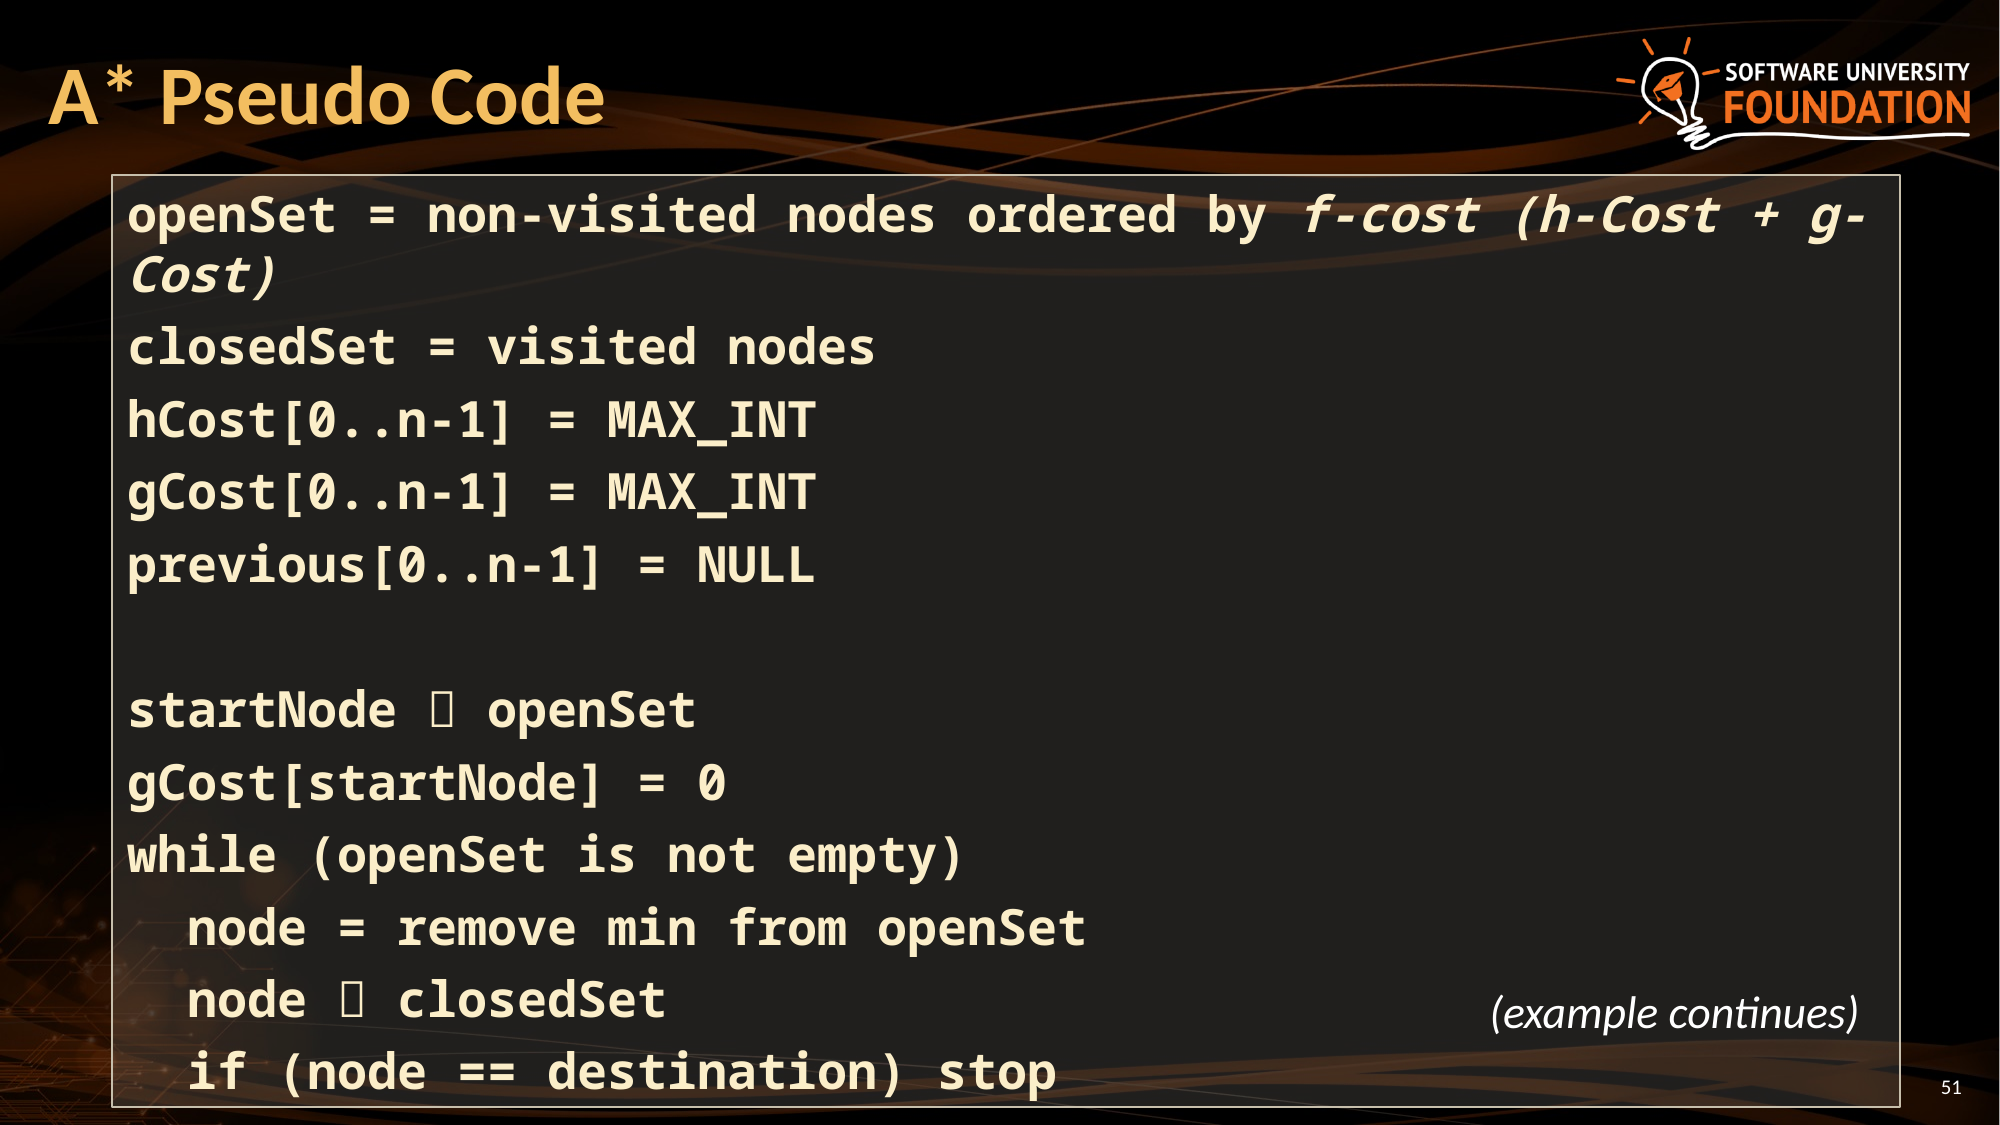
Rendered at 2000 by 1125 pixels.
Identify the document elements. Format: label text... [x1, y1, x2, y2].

text_box (example continues) [1474, 975, 1887, 1045]
picture [0, 0, 2000, 1125]
text_box openSet = non-visited nodes ordered by f-cost (h-Cost + g-Cost) closedSet = visited nodes hCost[0..n-1] = MAX_INT gCost[0..n-1] = MAX_INT previous[0..n-1] = NULL startNode  openSet gCost[startNode] = 0 while (openSet is not empty) node = remove min from openSet node  closedSet if (node == destination) stop [112, 174, 1900, 1108]
title A* Pseudo Code [30, 6, 1602, 189]
slide_number 51 [1900, 1070, 1968, 1103]
